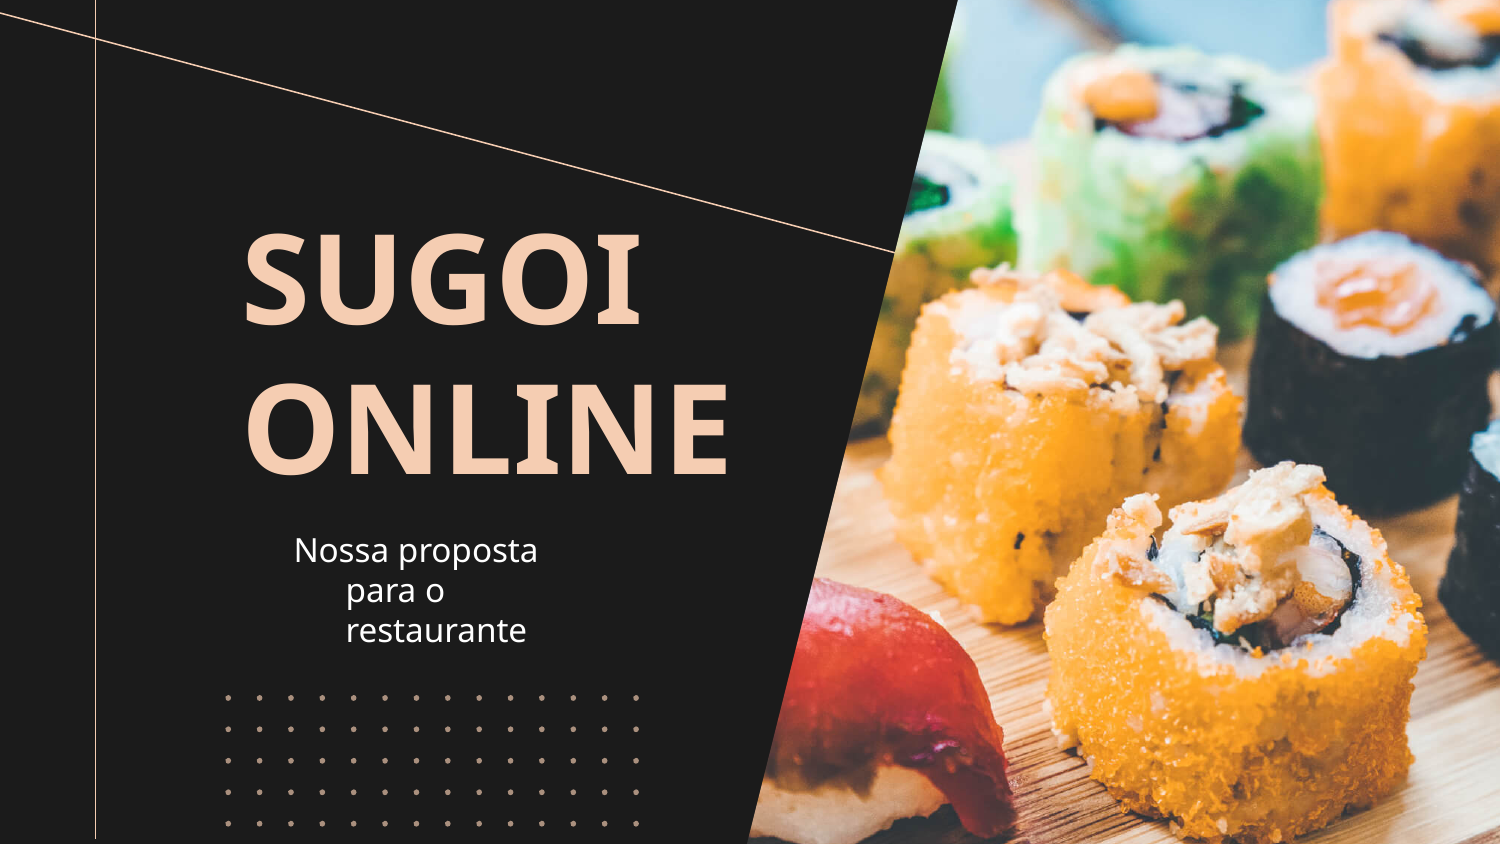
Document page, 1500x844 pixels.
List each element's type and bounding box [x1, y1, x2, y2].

text_box [223, 694, 640, 827]
picture [744, 0, 1500, 844]
text_box [0, 0, 739, 839]
